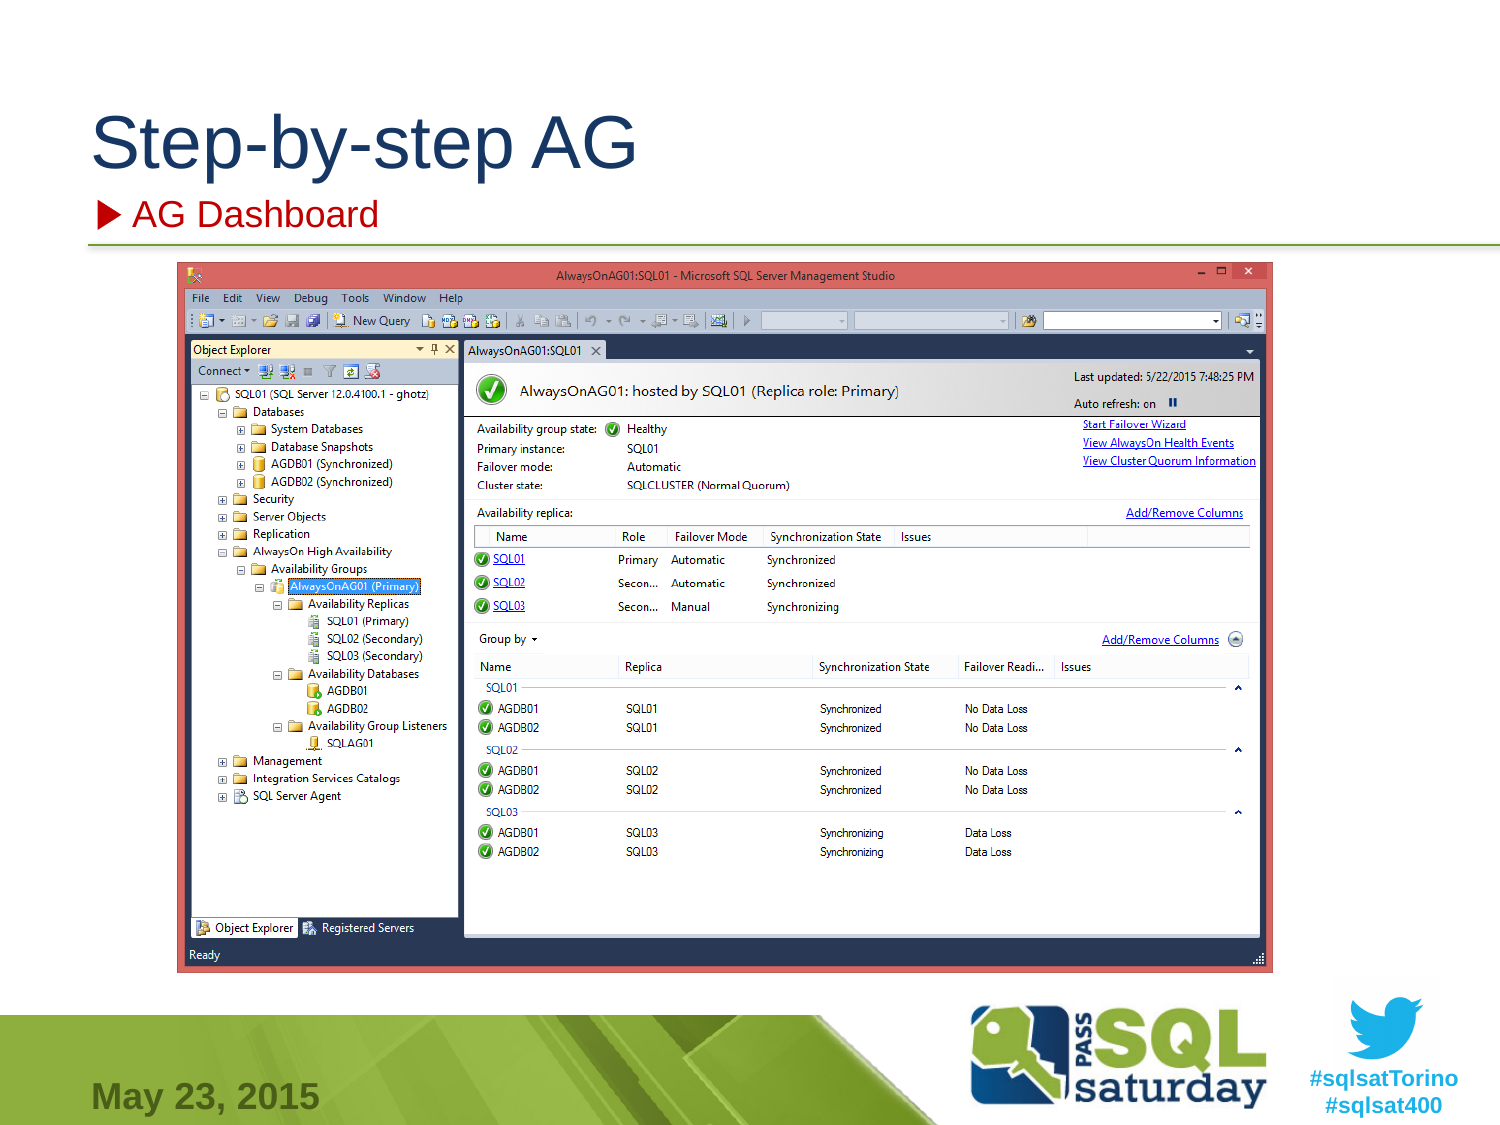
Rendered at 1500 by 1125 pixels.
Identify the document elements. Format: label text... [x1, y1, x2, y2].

title Step-by-step AG [75, 45, 1425, 233]
picture [0, 977, 1282, 1125]
list AG Dashboard [117, 179, 1425, 245]
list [176, 262, 1274, 973]
picture [1332, 974, 1439, 1082]
